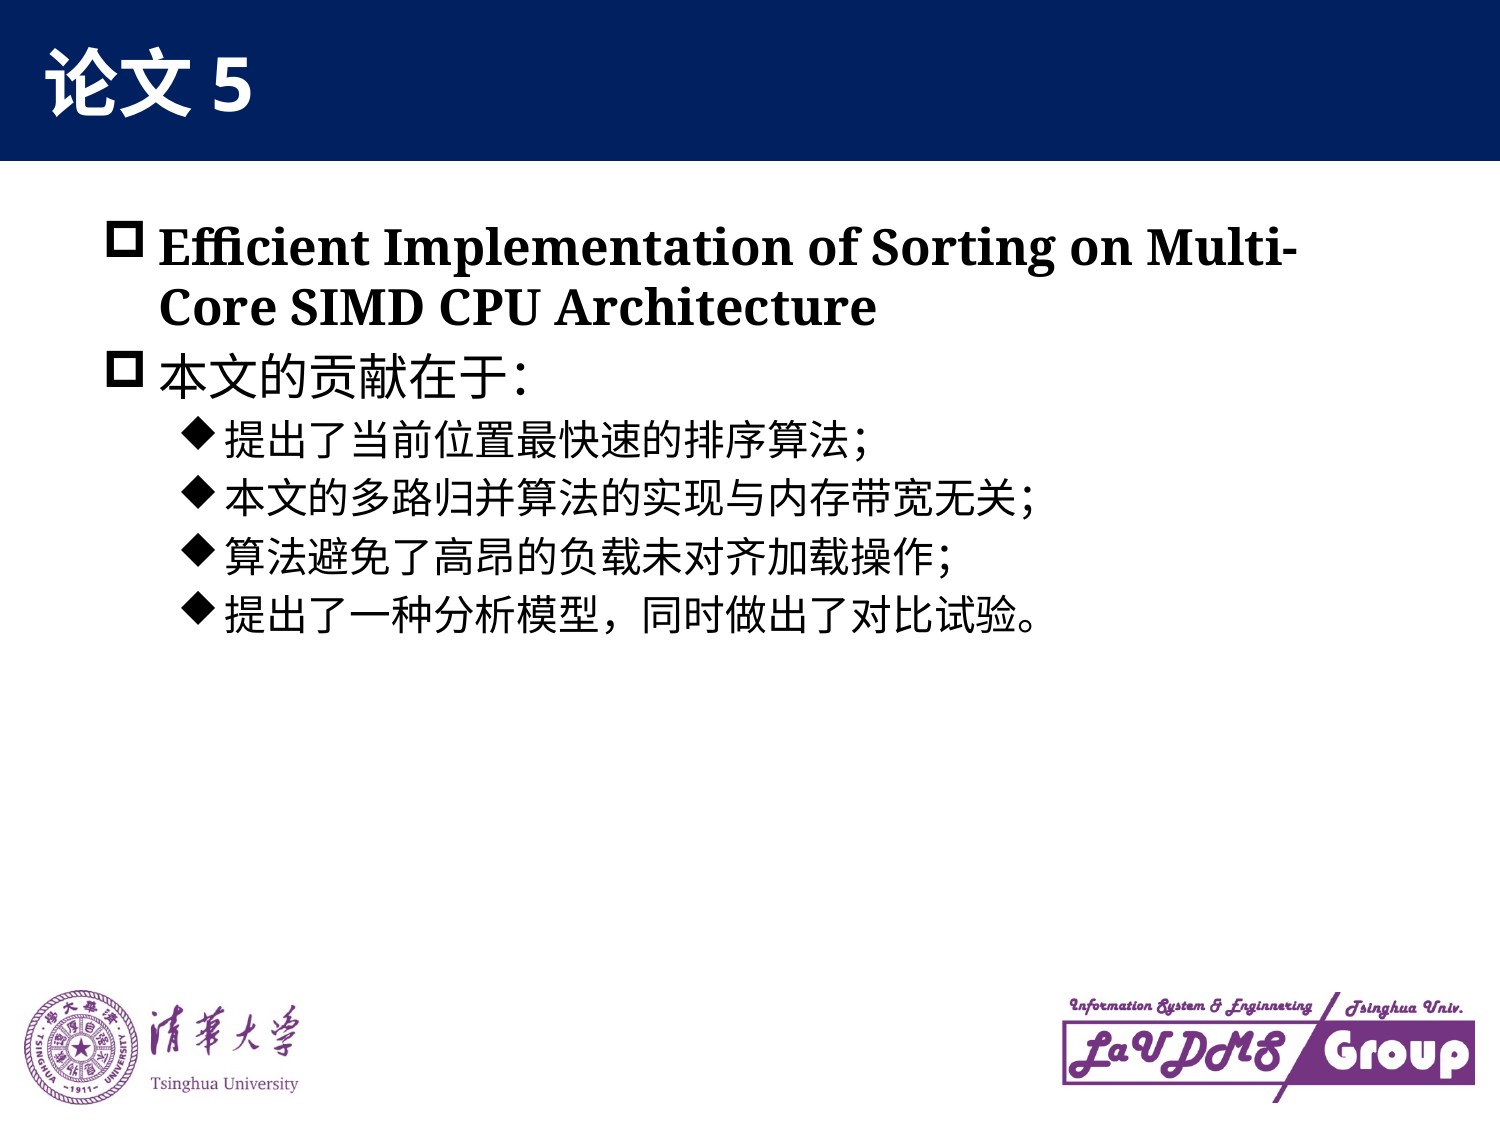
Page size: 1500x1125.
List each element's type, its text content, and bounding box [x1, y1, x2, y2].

picture [1062, 992, 1475, 1103]
list Efficient Implementation of Sorting on Multi-Core SIMD CPU Architecture 本文的贡献在于： 提出了当前位置最快速的排序算法； 本文的多路归并算法的实现与内存带宽无关； 算法避免了高昂的负载未对齐加载操作； 提出了一种分析模型，同时做出了对比试验。 [87, 207, 1401, 988]
title 论文5 [27, 24, 1476, 138]
picture [24, 990, 300, 1105]
